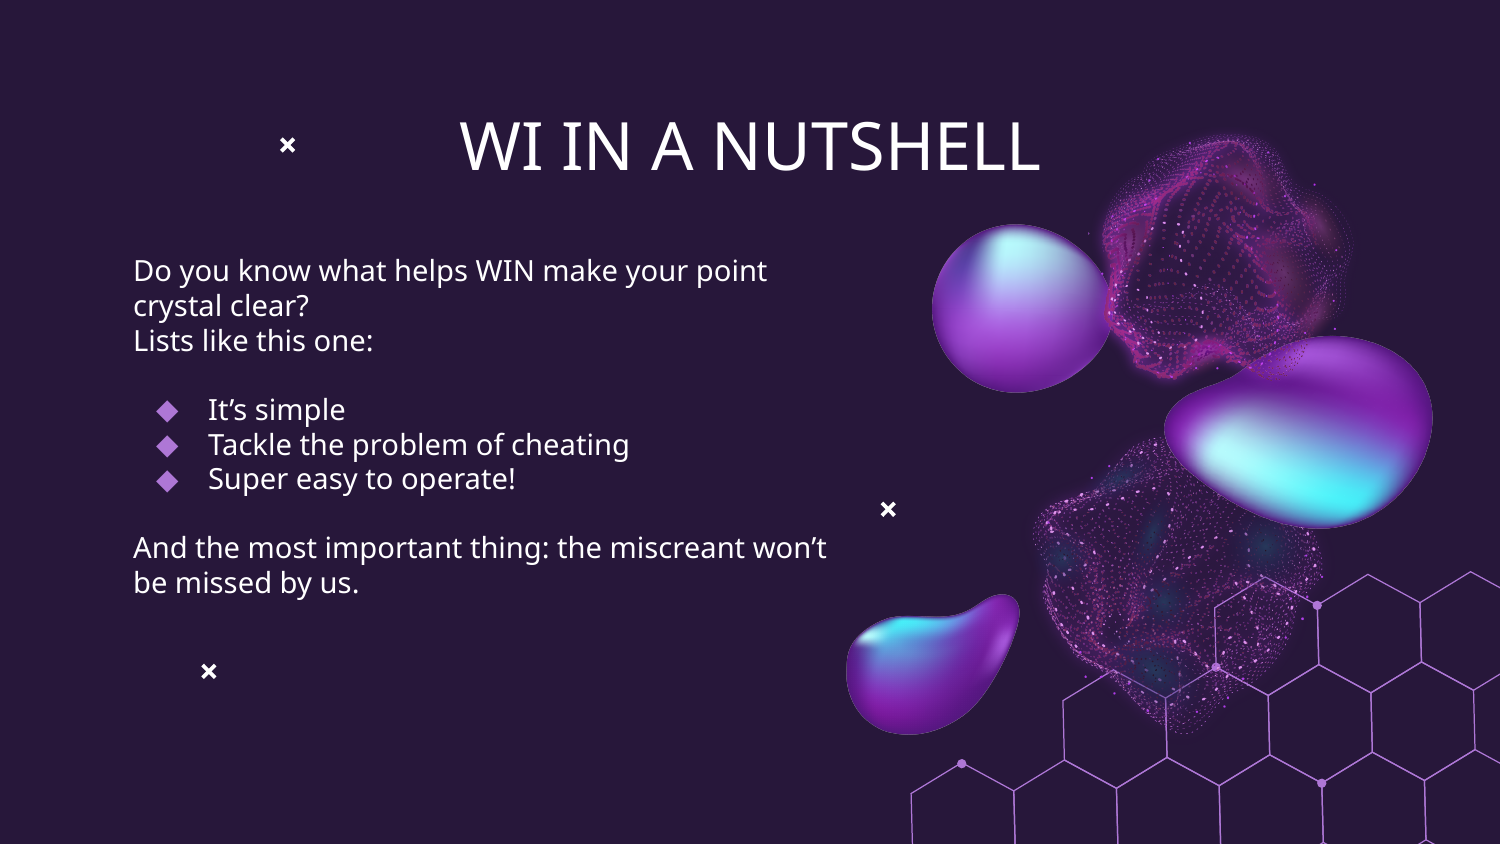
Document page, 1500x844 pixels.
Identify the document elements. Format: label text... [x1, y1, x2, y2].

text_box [202, 664, 216, 678]
picture [825, 127, 1471, 782]
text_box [281, 138, 295, 152]
title WI IN A NUTSHELL [118, 88, 1383, 183]
subtitle Do you know what helps WIN make your point crystal clear? Lists like this one: It’s simple Tackle the problem of cheating Super easy to operate! And the most important thing: the miscreant won’t be missed by us. [118, 237, 851, 630]
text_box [881, 502, 895, 516]
